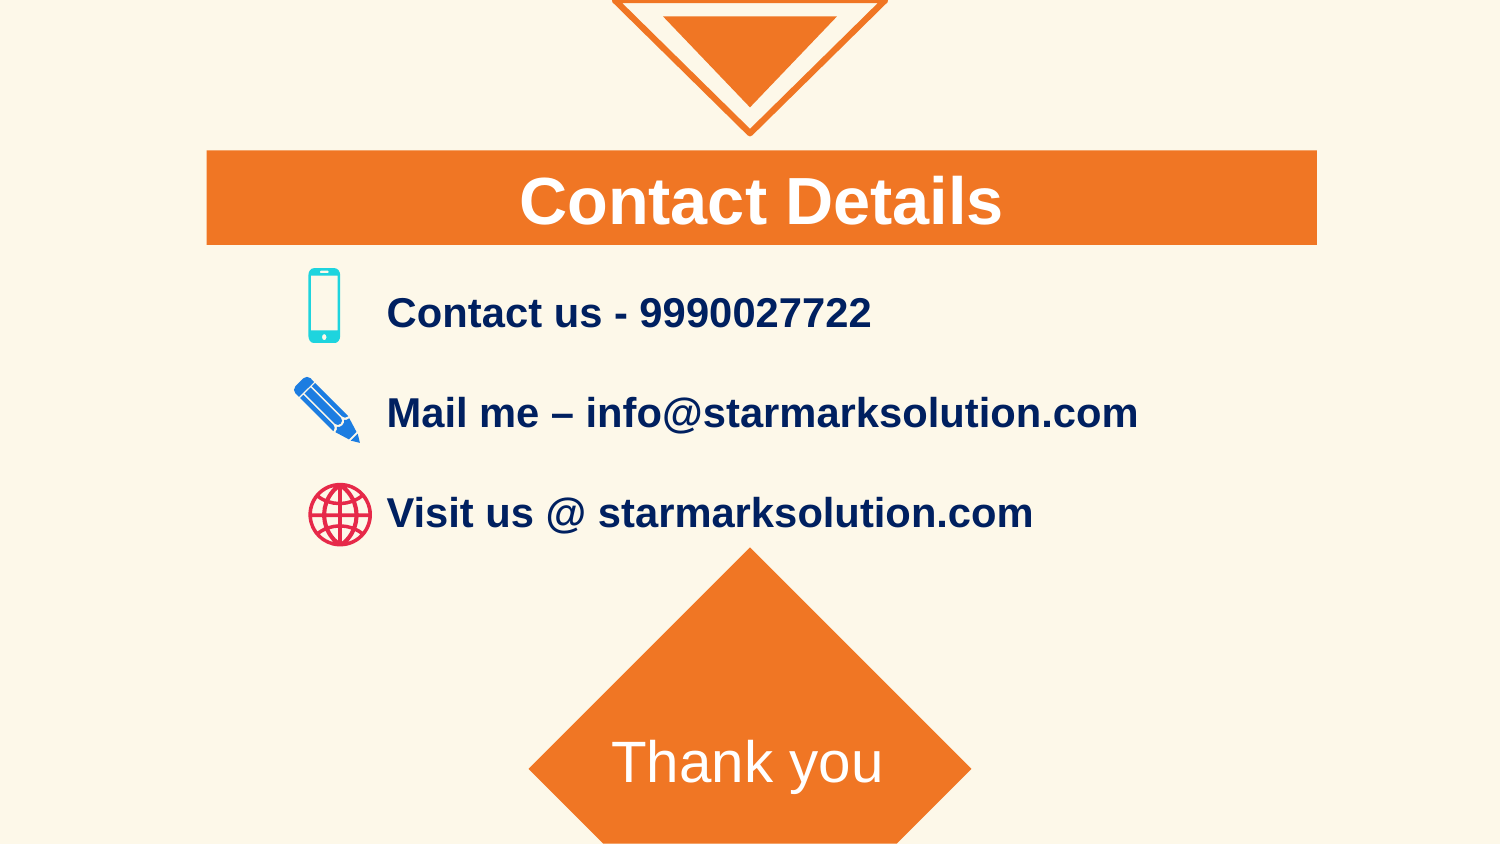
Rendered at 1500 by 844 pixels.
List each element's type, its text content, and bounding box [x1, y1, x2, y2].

text_box Thank you [596, 717, 928, 802]
text_box Contact Details [206, 150, 1317, 245]
text_box [306, 480, 375, 549]
text_box [292, 374, 362, 445]
text_box Contact us - 9990027722 Mail me – info@starmarksolution.com Visit us @ starmarksolution.com [371, 278, 1199, 544]
text_box [306, 266, 343, 346]
